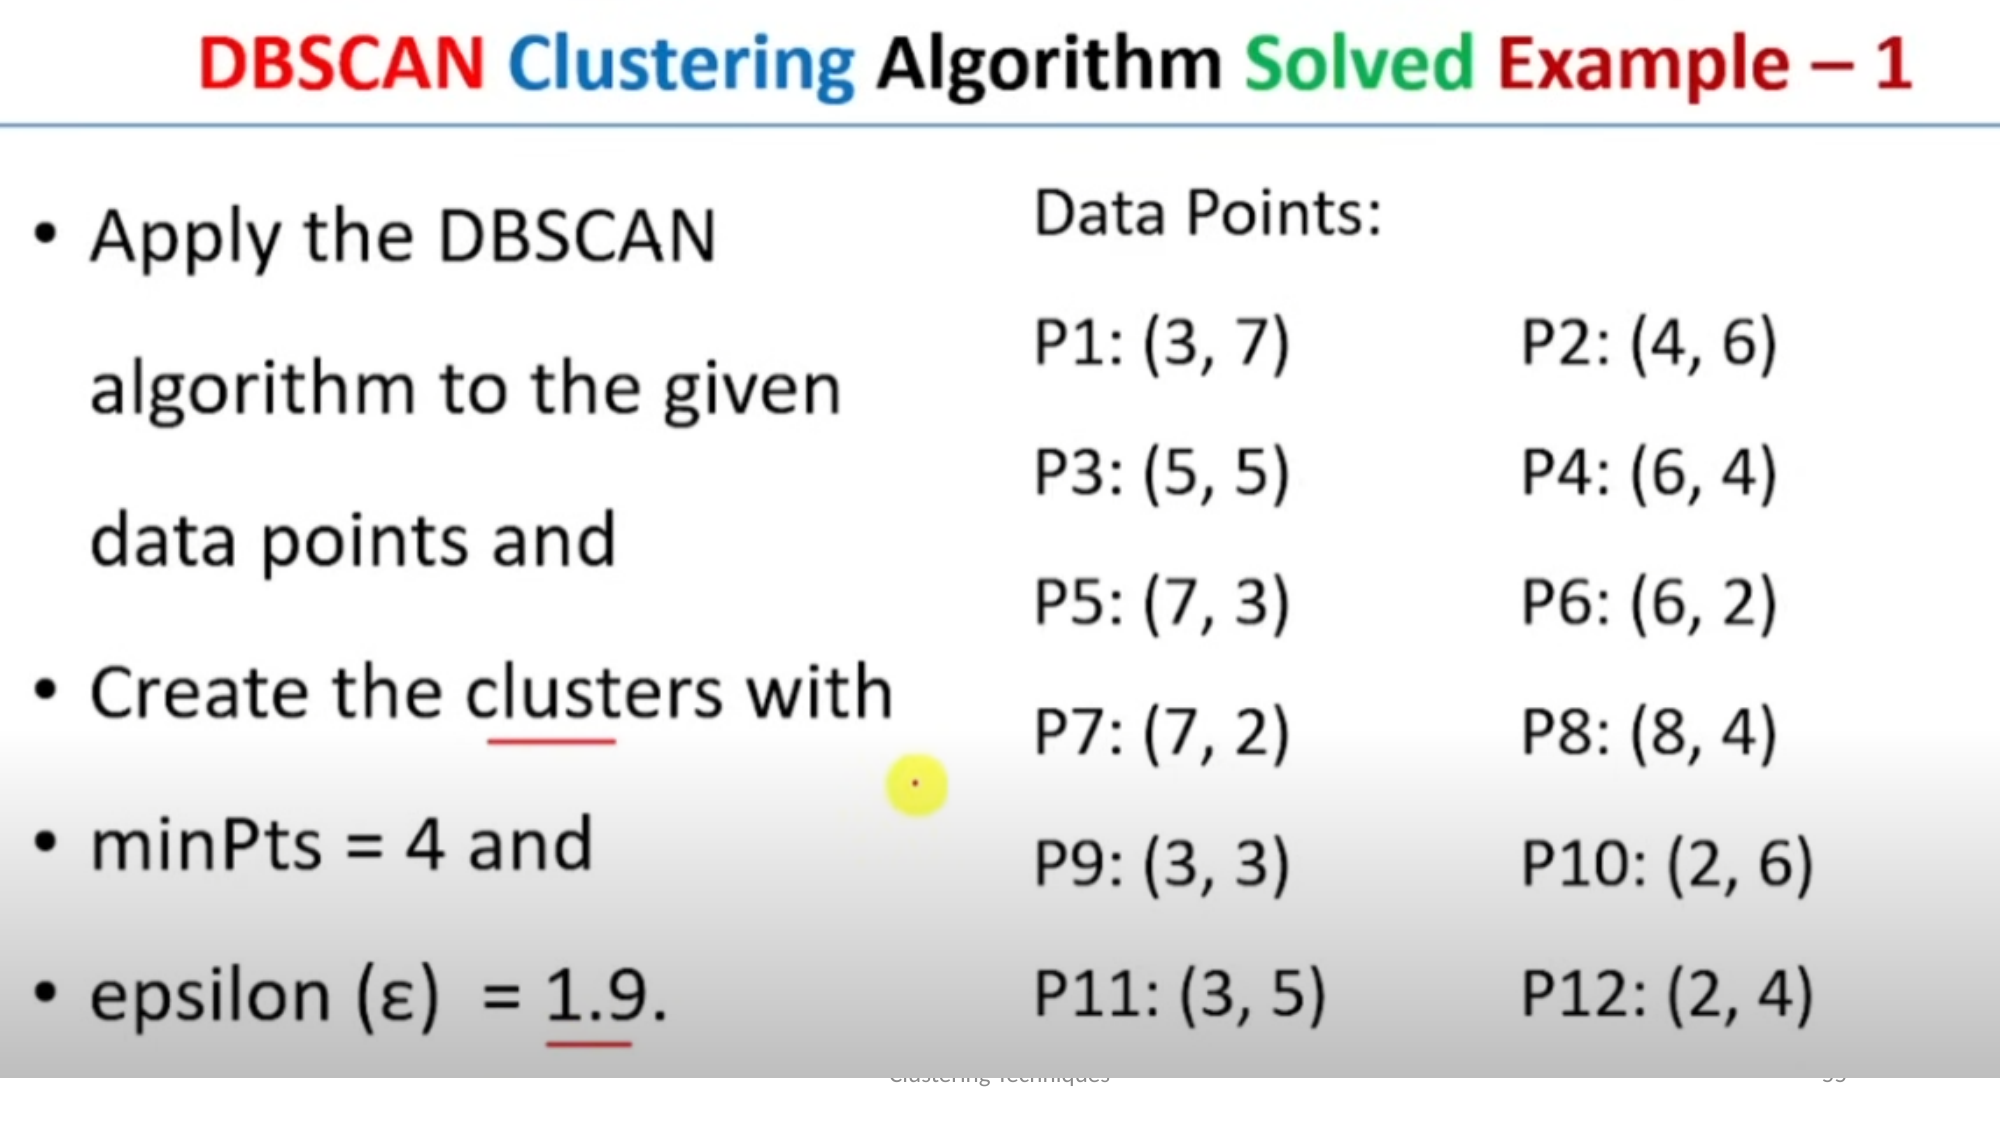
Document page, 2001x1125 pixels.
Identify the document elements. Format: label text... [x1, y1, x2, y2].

slide_number 55 [1412, 1078, 1863, 1103]
picture [0, 0, 2000, 1078]
footer Clustering Techniques [662, 1078, 1338, 1103]
